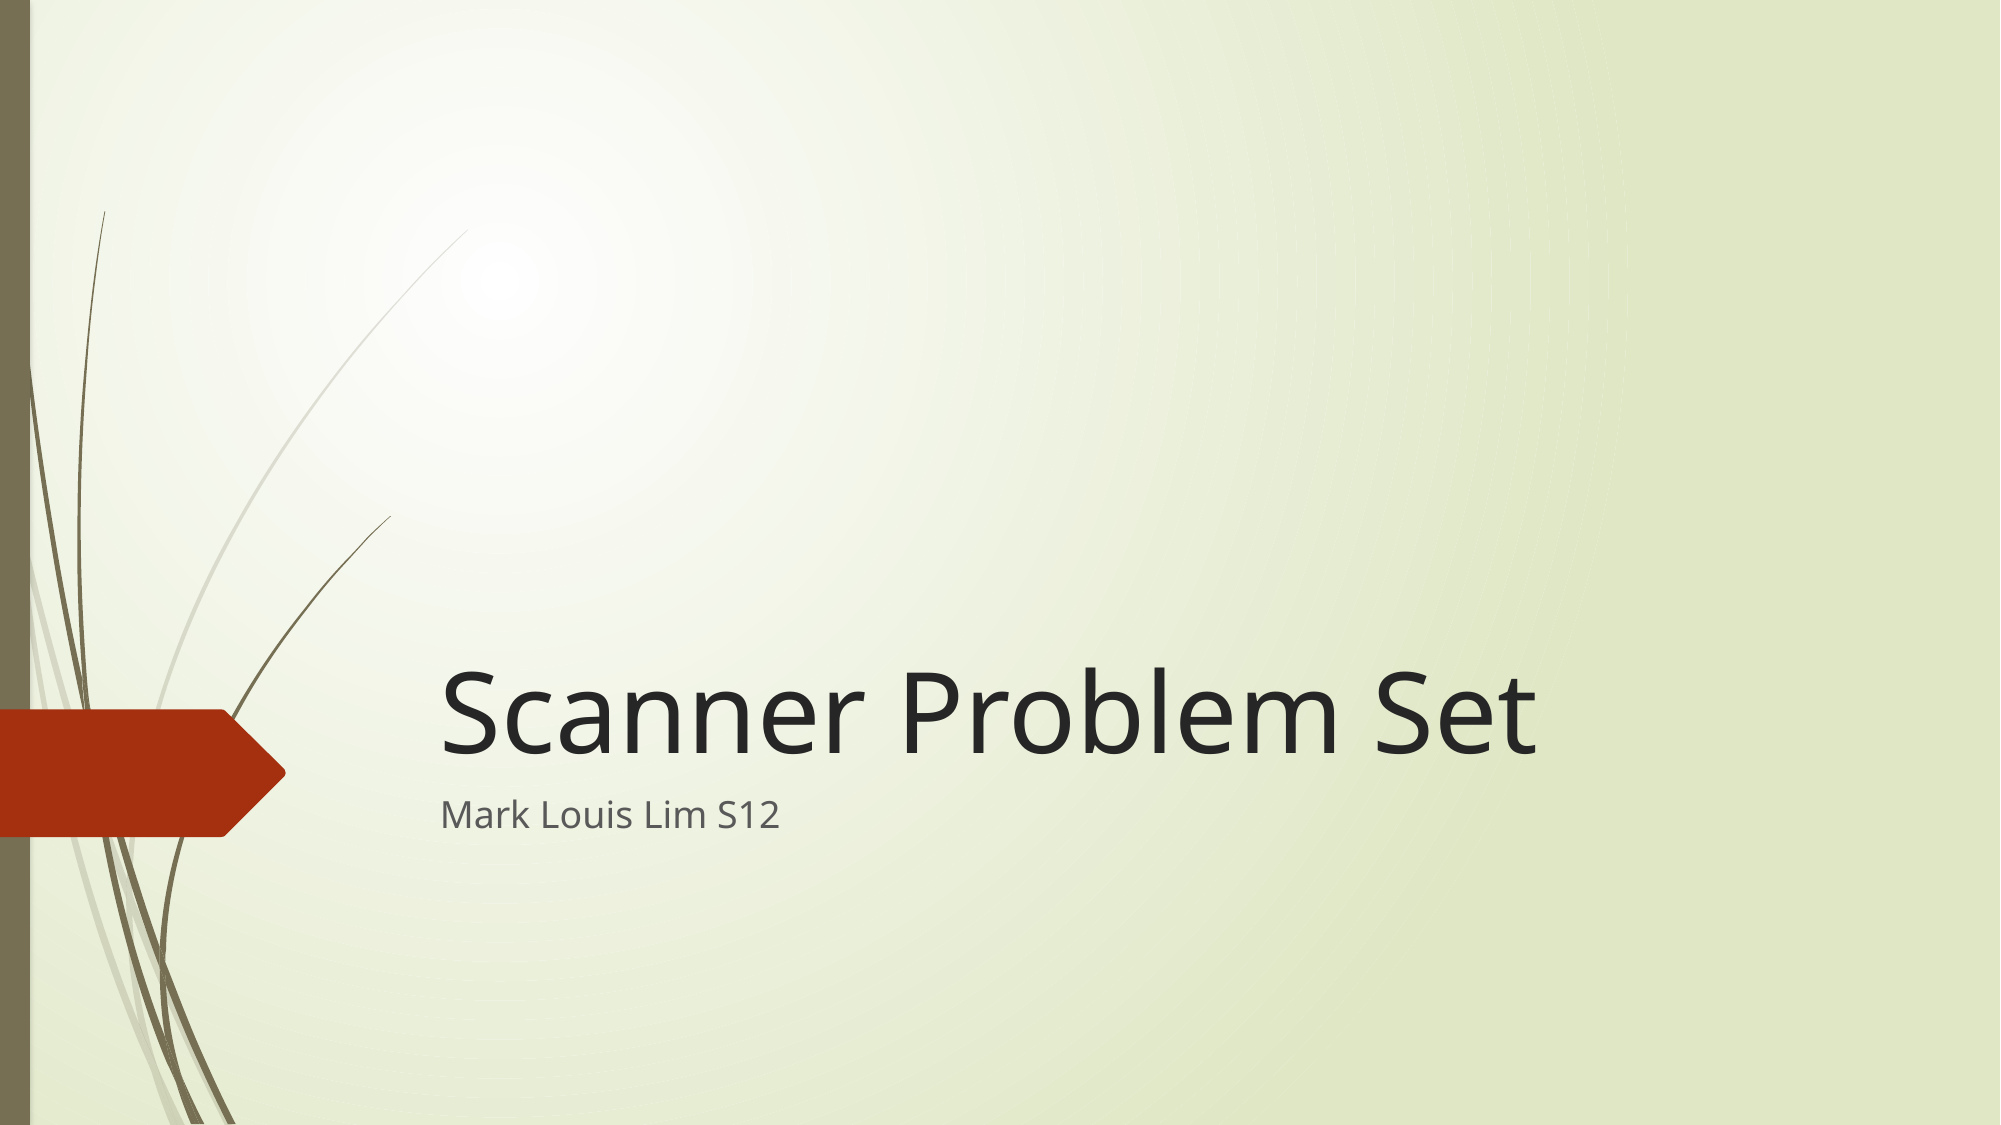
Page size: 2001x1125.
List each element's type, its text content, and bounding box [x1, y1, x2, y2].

subtitle Mark Louis Lim S12 [424, 783, 1888, 969]
title Scanner Problem Set [424, 412, 1888, 783]
